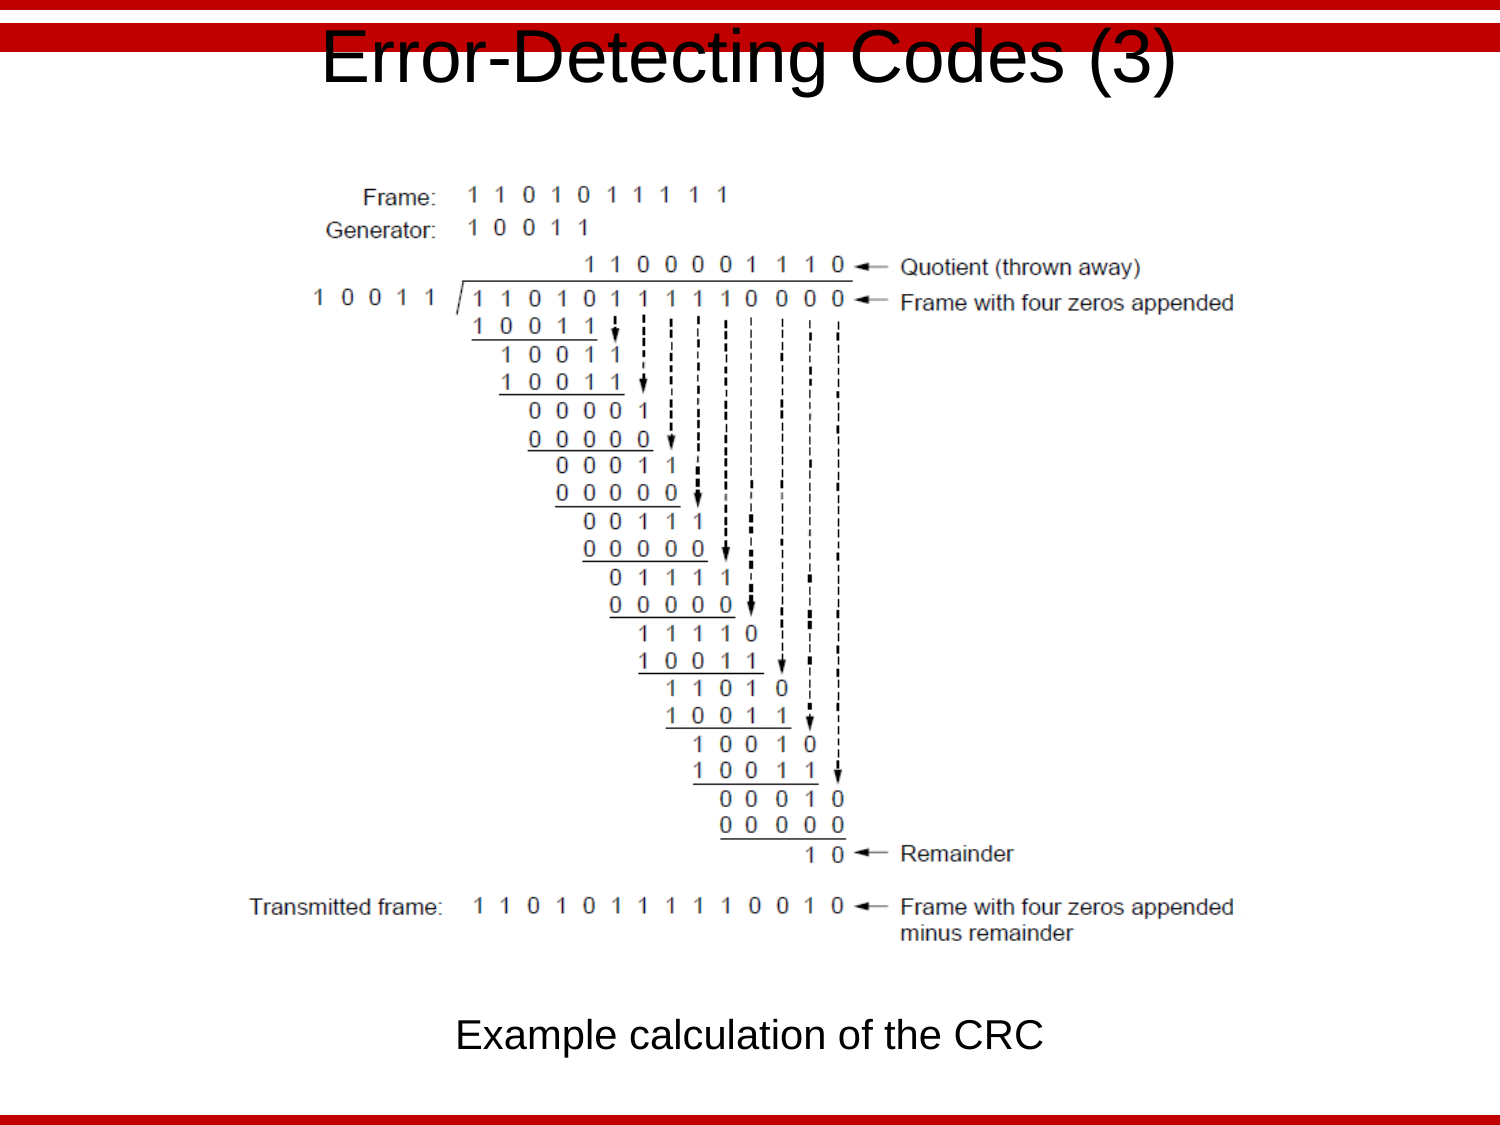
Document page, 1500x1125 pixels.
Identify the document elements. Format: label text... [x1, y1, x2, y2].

title Error-Detecting Codes (3) [0, 0, 1500, 176]
list Example calculation of the CRC [0, 974, 1500, 1076]
picture [244, 174, 1263, 957]
